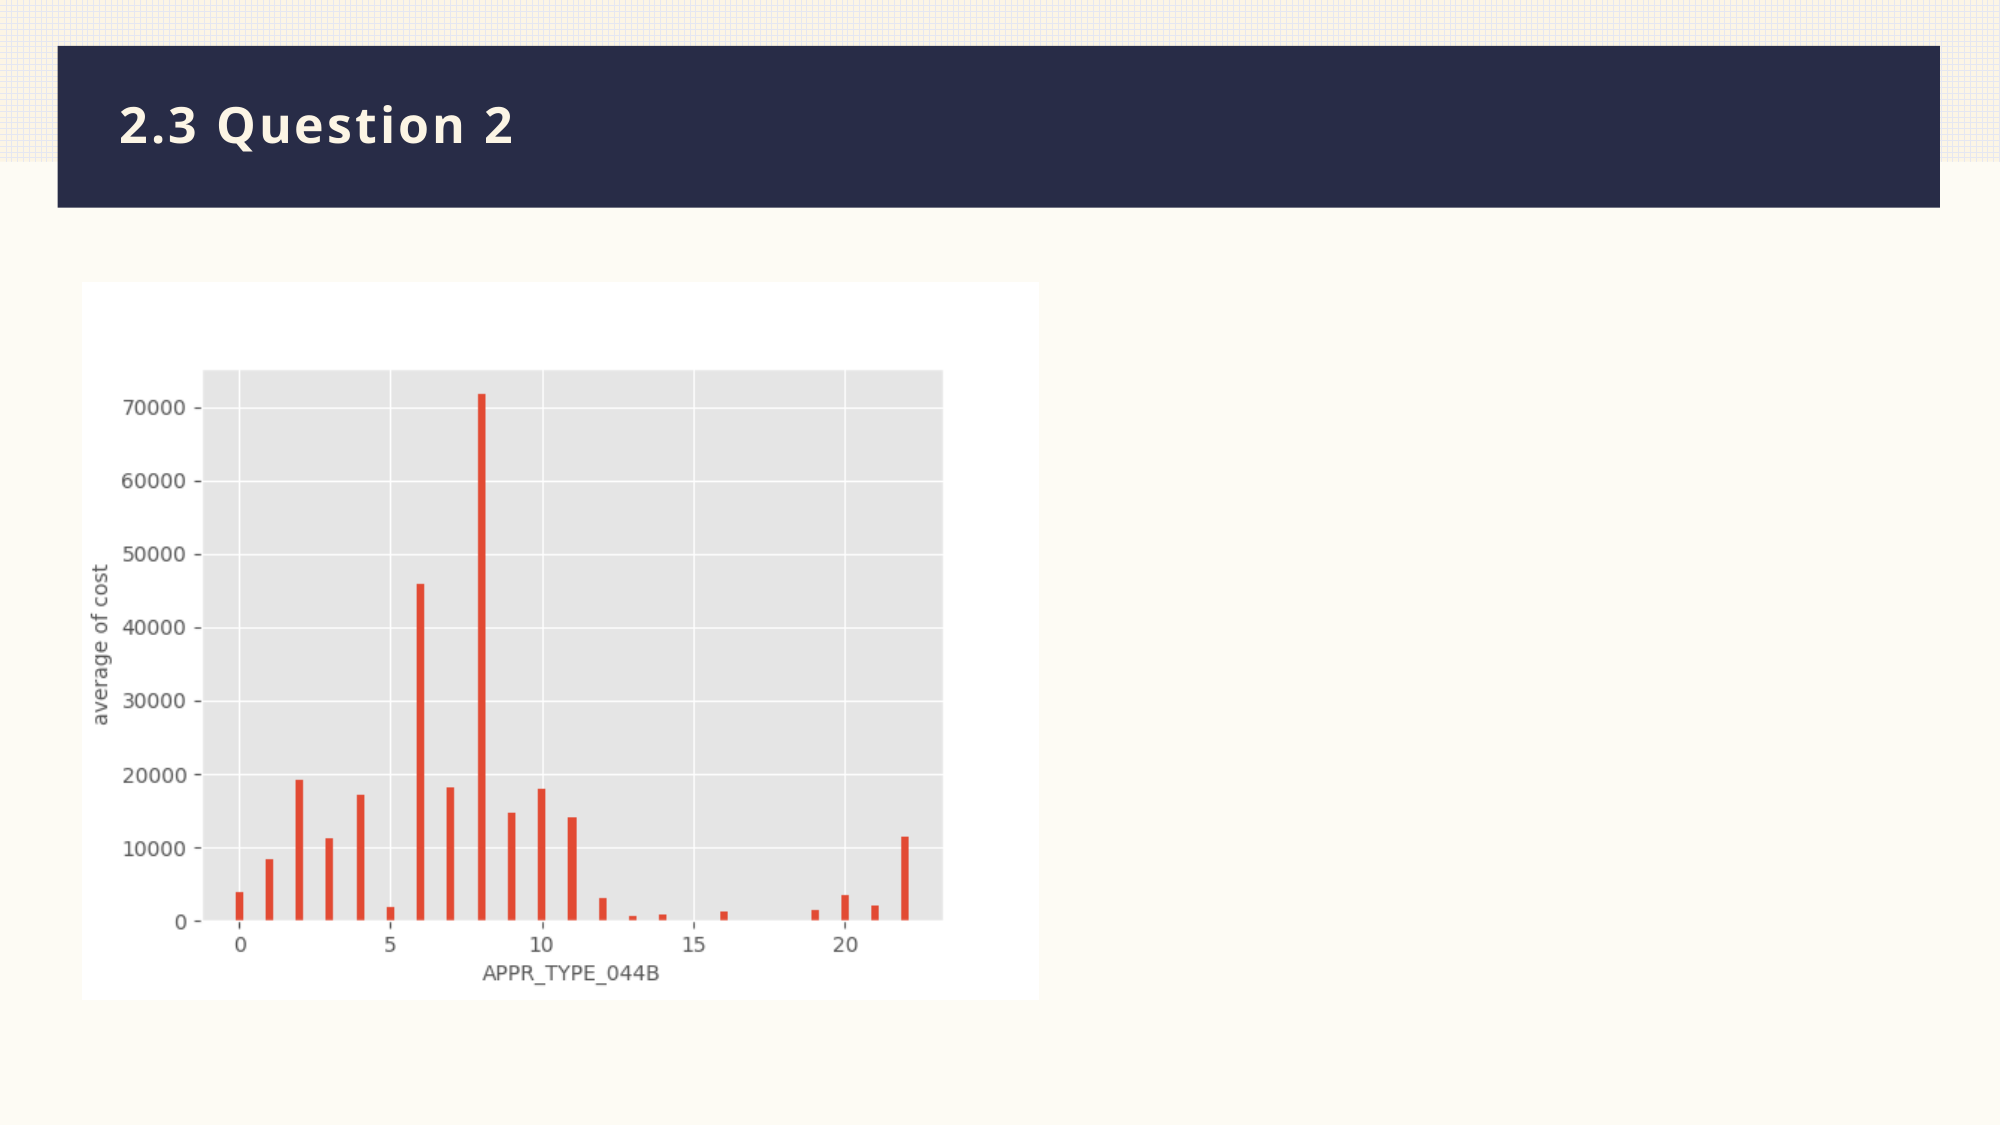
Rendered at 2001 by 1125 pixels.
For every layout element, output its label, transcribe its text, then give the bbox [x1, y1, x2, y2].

picture [82, 282, 1039, 1000]
title 2.3 Question 2 [104, 79, 1894, 176]
